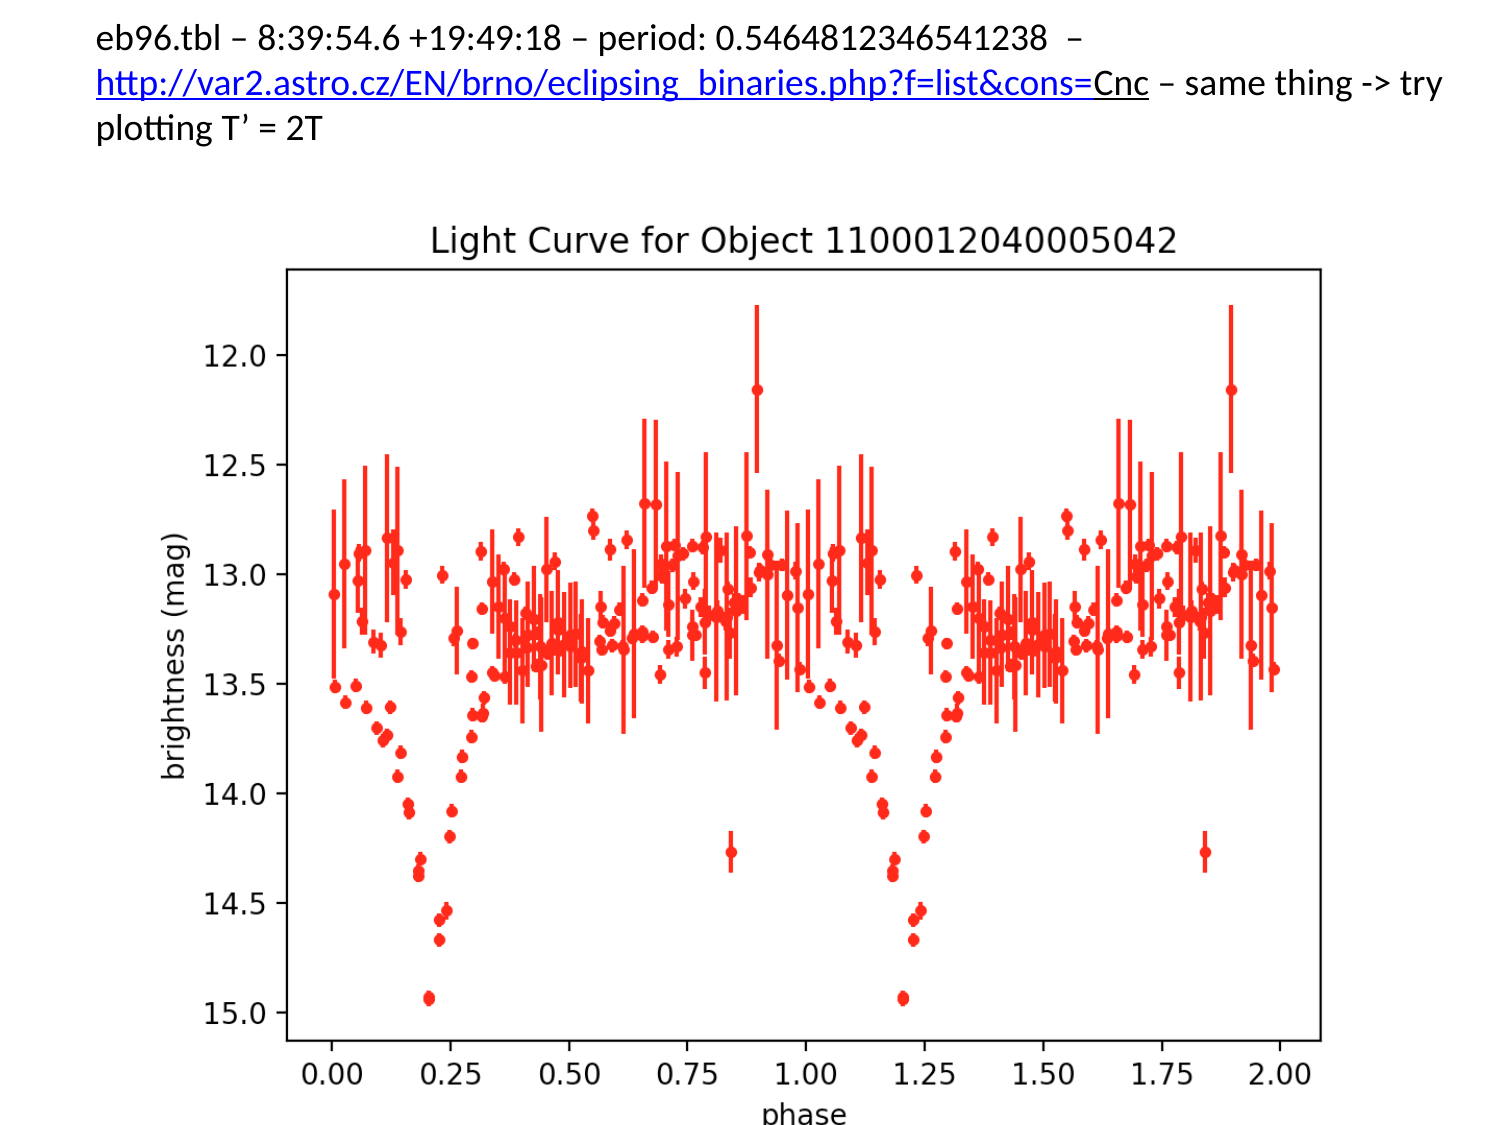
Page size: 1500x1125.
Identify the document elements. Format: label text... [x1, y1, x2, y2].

text_box eb96.tbl – 8:39:54.6 +19:49:18 – period: 0.5464812346541238 – http://var2.astro.cz/EN/brno/eclipsing_binaries.php?f=list&cons=Cnc – same thing -> try plotting T’ = 2T [80, 5, 1500, 200]
picture [138, 185, 1354, 1125]
